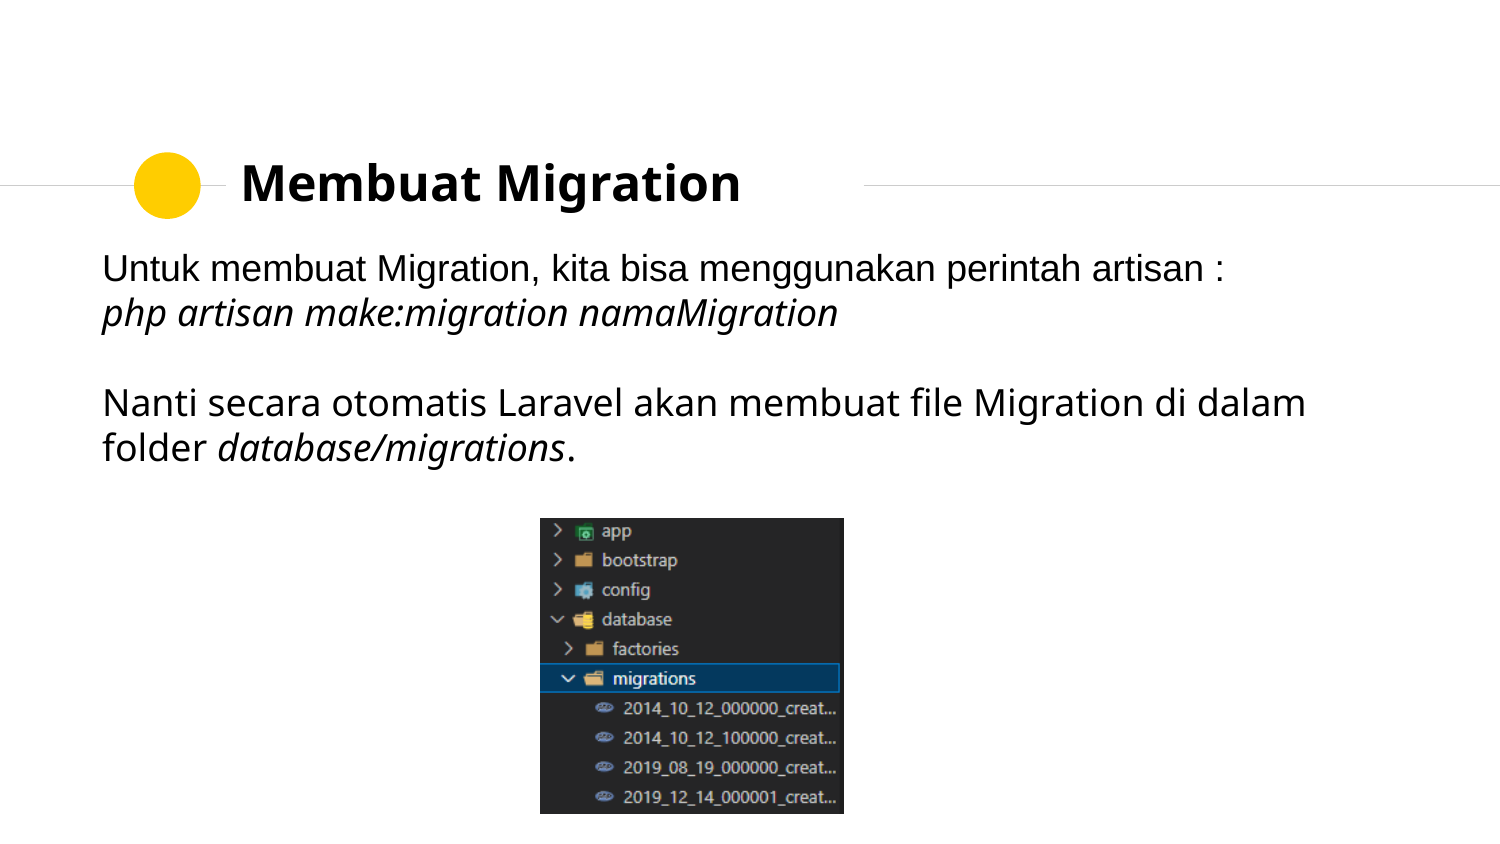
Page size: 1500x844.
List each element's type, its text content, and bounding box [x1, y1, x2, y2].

picture [540, 517, 844, 815]
text_box Untuk membuat Migration, kita bisa menggunakan perintah artisan : php artisan make:migration namaMigration Nanti secara otomatis Laravel akan membuat file Migration di dalam folder database/migrations. [87, 236, 1428, 566]
title Membuat Migration [225, 136, 862, 209]
